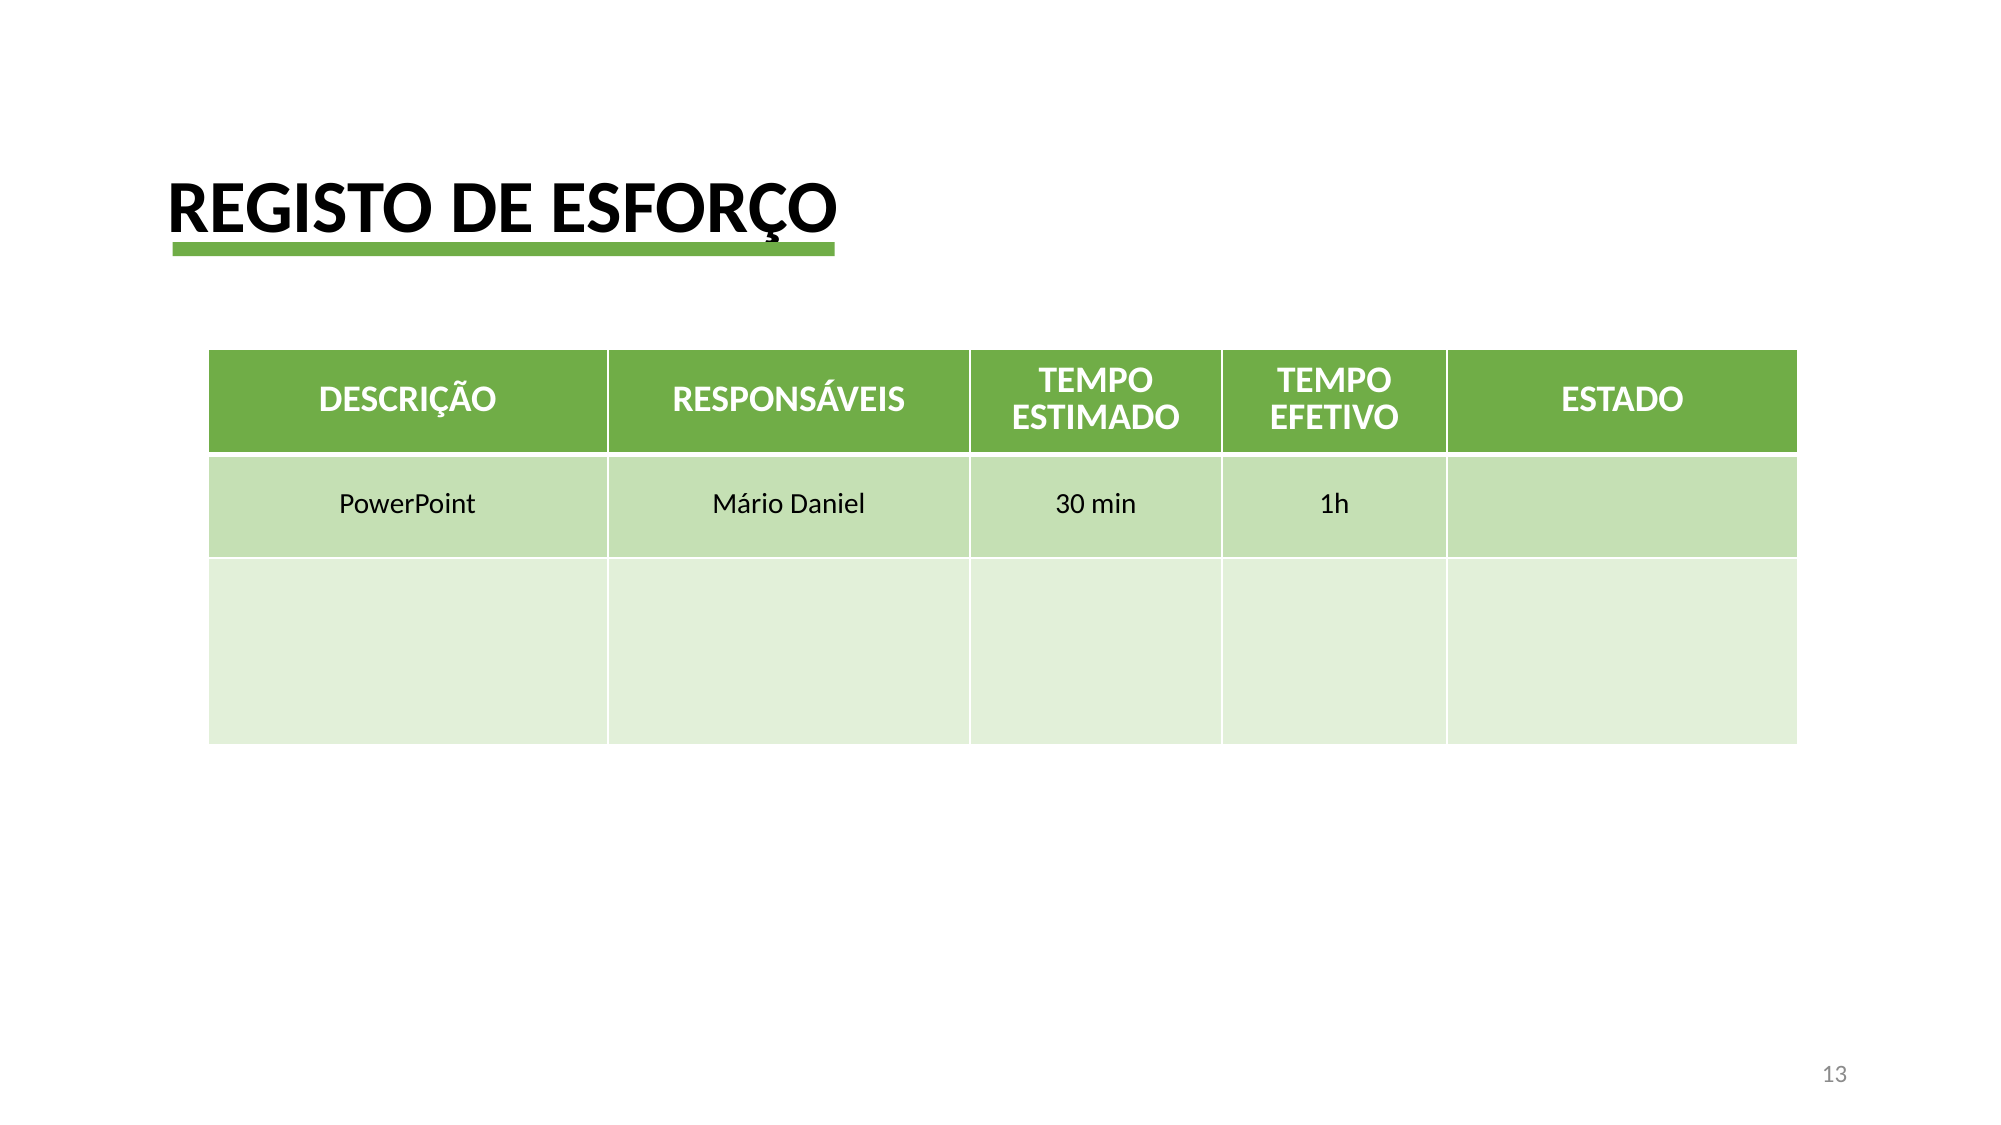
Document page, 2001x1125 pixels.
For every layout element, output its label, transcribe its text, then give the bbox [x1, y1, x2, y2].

table_header RESPONSÁVEIS [609, 350, 969, 452]
table_header TEMPO ESTIMADO [971, 350, 1221, 452]
table_cell 30 min [971, 457, 1221, 557]
table_cell [1448, 457, 1797, 557]
table_cell [971, 559, 1221, 744]
table_header ESTADO [1448, 350, 1797, 452]
text_box [171, 241, 836, 257]
slide_number 13 [1412, 1042, 1863, 1103]
table_cell Mário Daniel [609, 457, 969, 557]
table_cell [1448, 559, 1797, 744]
table_header DESCRIÇÃO [209, 350, 607, 452]
table_header TEMPO EFETIVO [1223, 350, 1446, 452]
table_cell PowerPoint [209, 457, 607, 557]
table_cell [1223, 559, 1446, 744]
table_cell [209, 559, 607, 744]
text_box REGISTO DE ESFORÇO [152, 149, 890, 255]
table_cell 1h [1223, 457, 1446, 557]
table_cell [609, 559, 969, 744]
